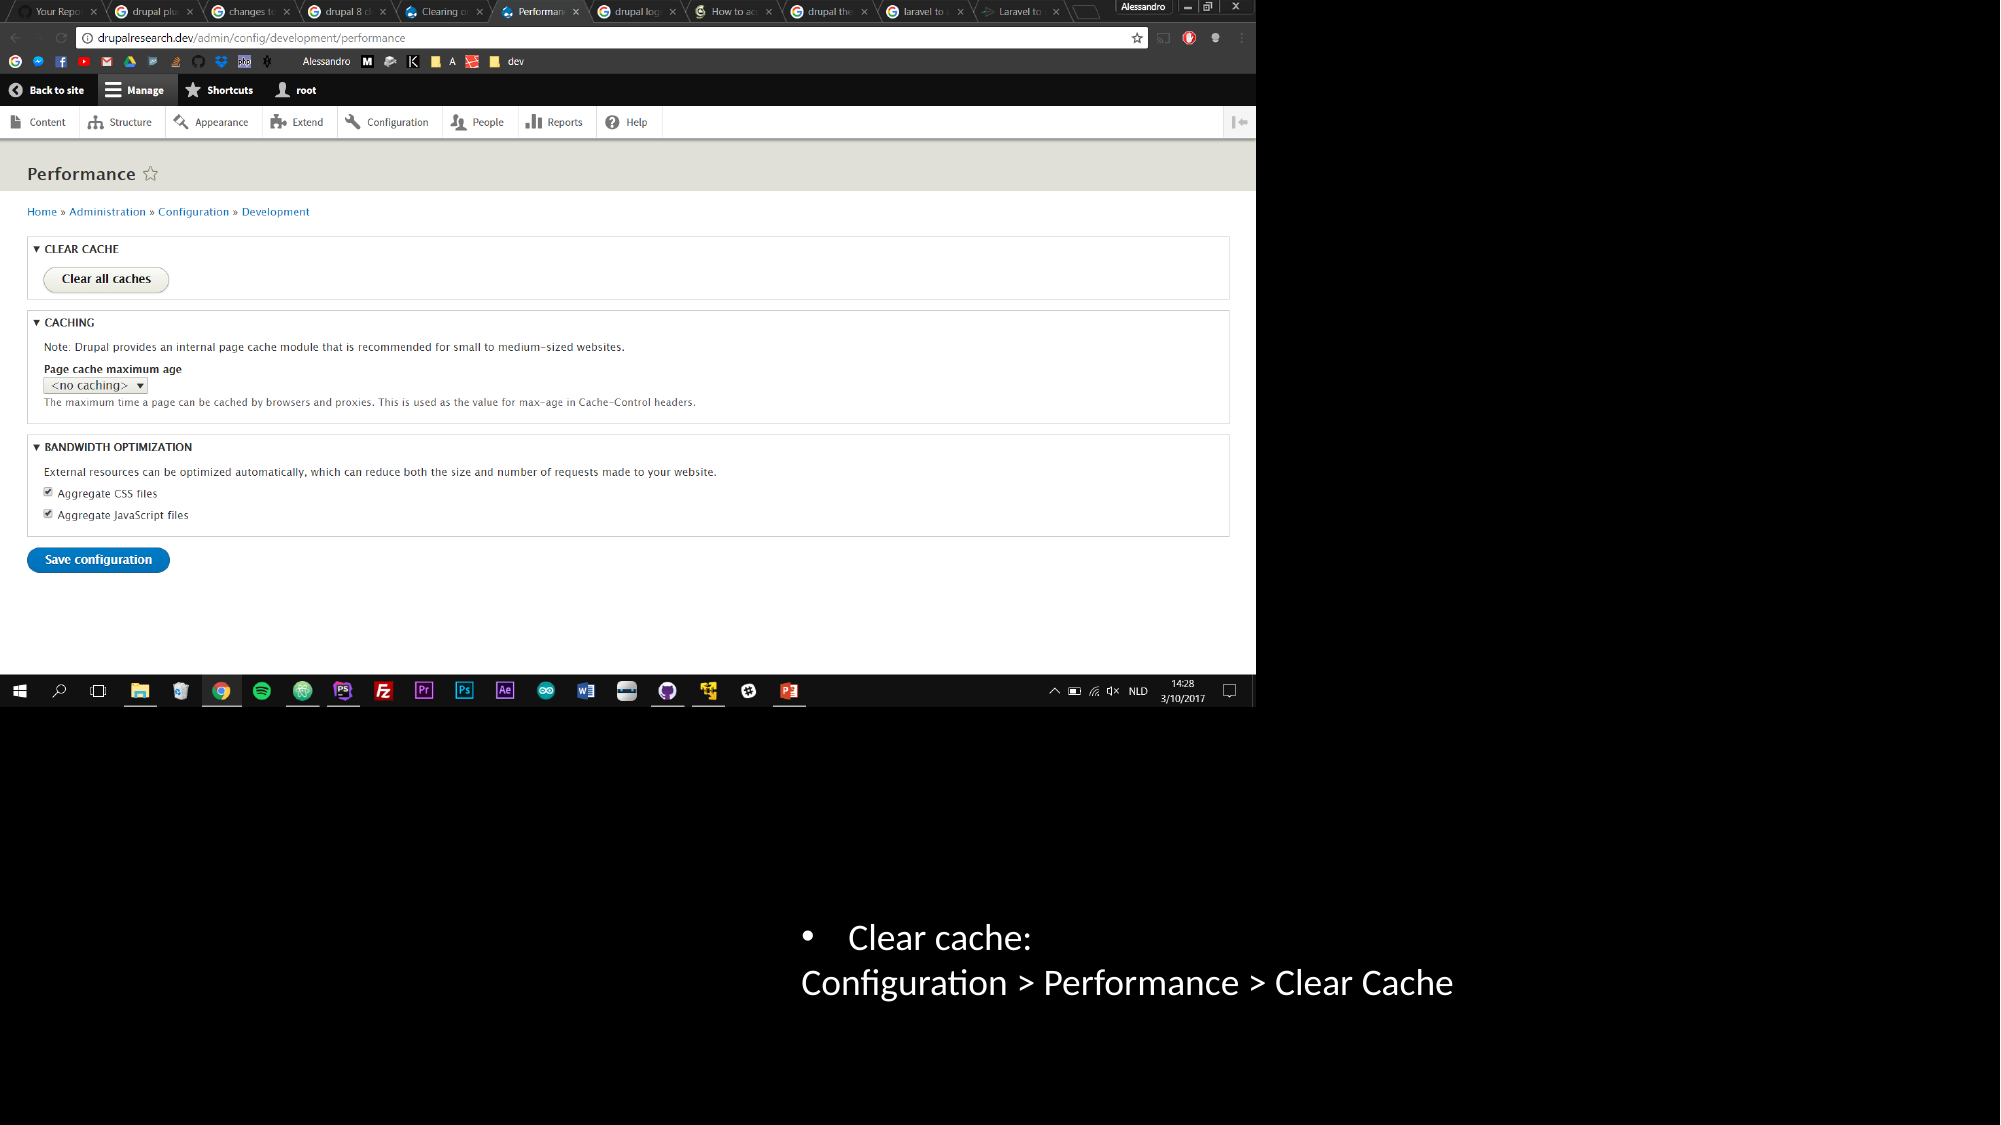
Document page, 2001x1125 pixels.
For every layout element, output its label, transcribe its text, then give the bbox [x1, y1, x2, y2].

text_box Clear cache: Configuration > Performance > Clear Cache [786, 905, 1576, 1011]
picture [0, 0, 1256, 707]
